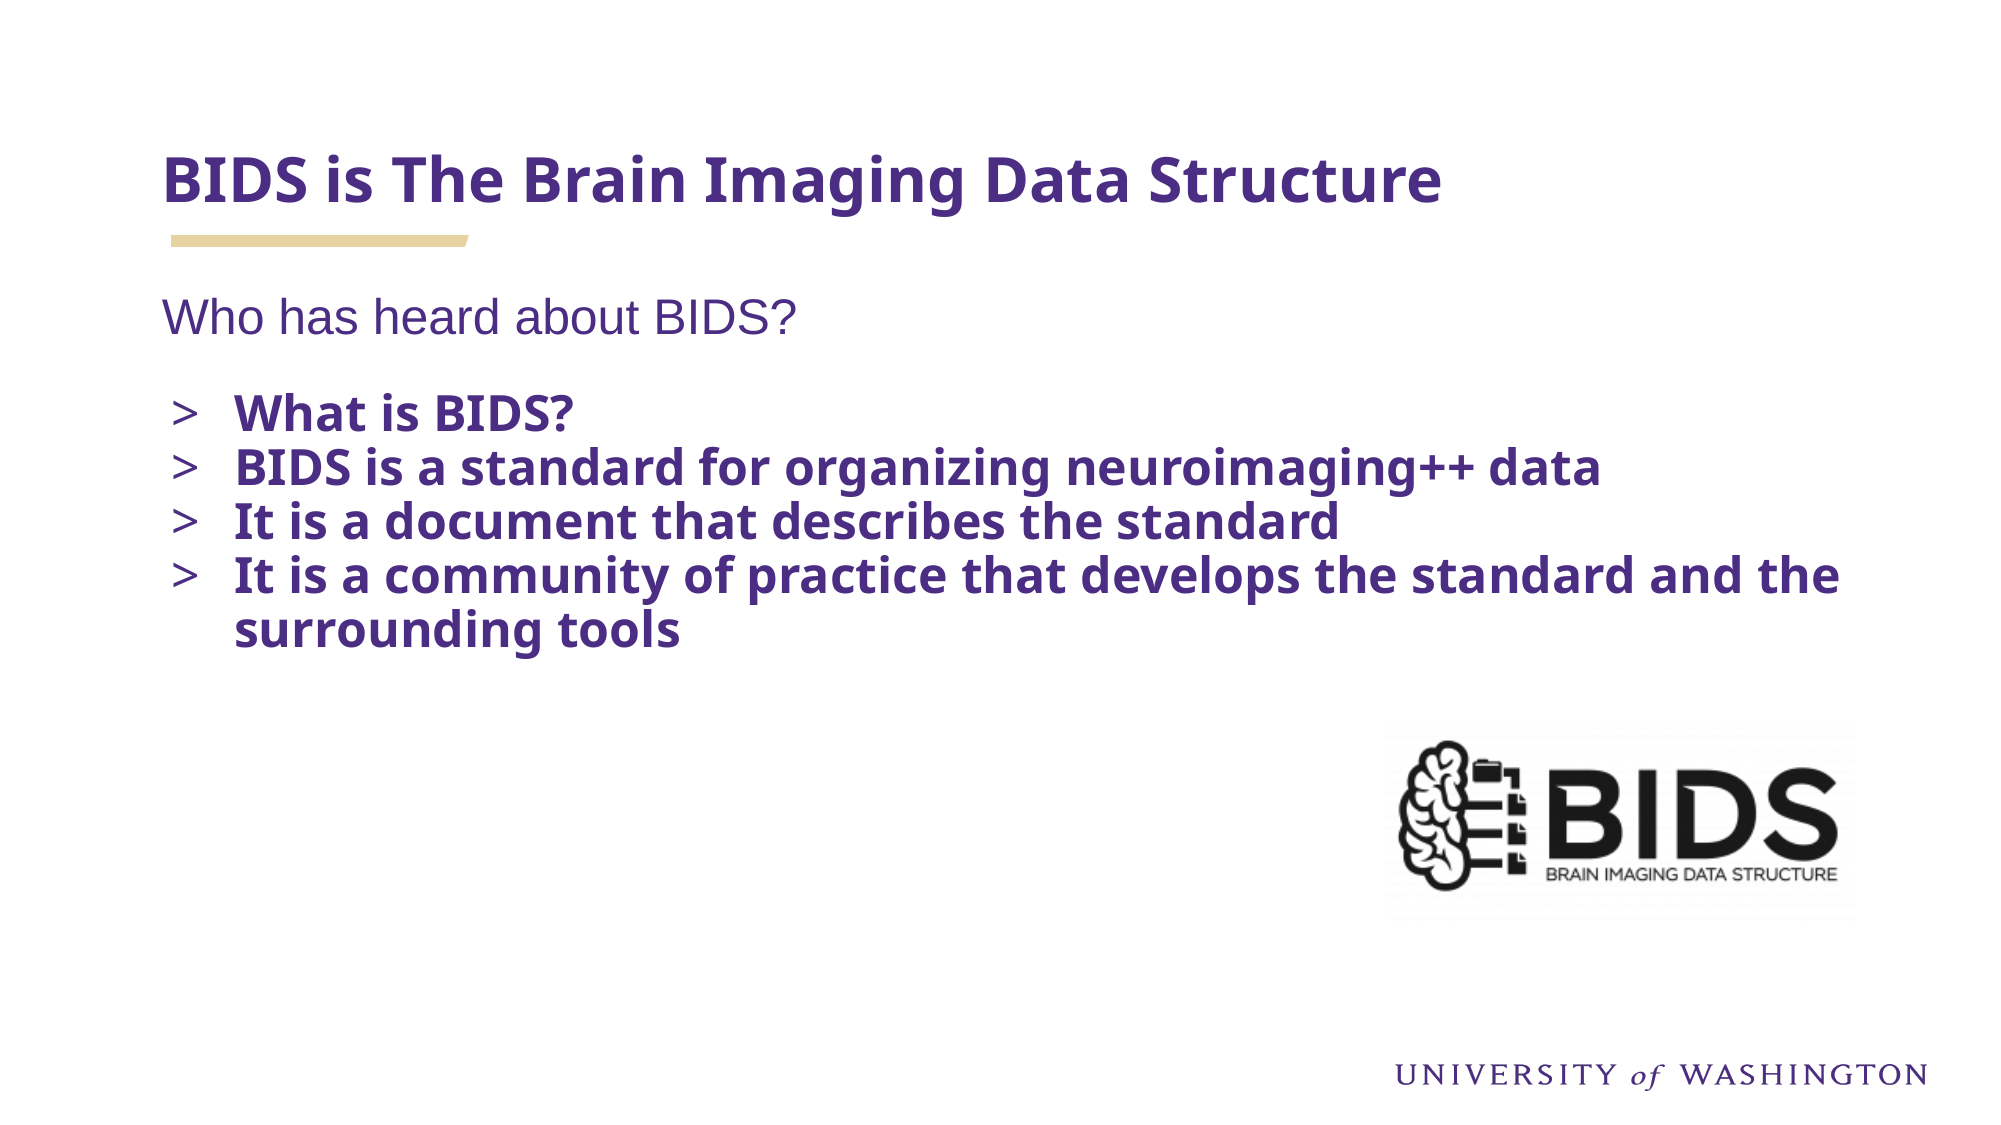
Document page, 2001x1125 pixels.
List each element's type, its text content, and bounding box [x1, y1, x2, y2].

picture [1395, 1064, 1927, 1091]
picture [1385, 718, 1855, 923]
list Who has heard about BIDS? [146, 283, 1938, 352]
title BIDS is The Brain Imaging Data Structure [146, 60, 1938, 224]
list What is BIDS? BIDS is a standard for organizing neuroimaging++ data It is a document that describes the standard It is a community of practice that develops the standard and the surrounding tools [144, 380, 1938, 1006]
picture [171, 235, 469, 247]
